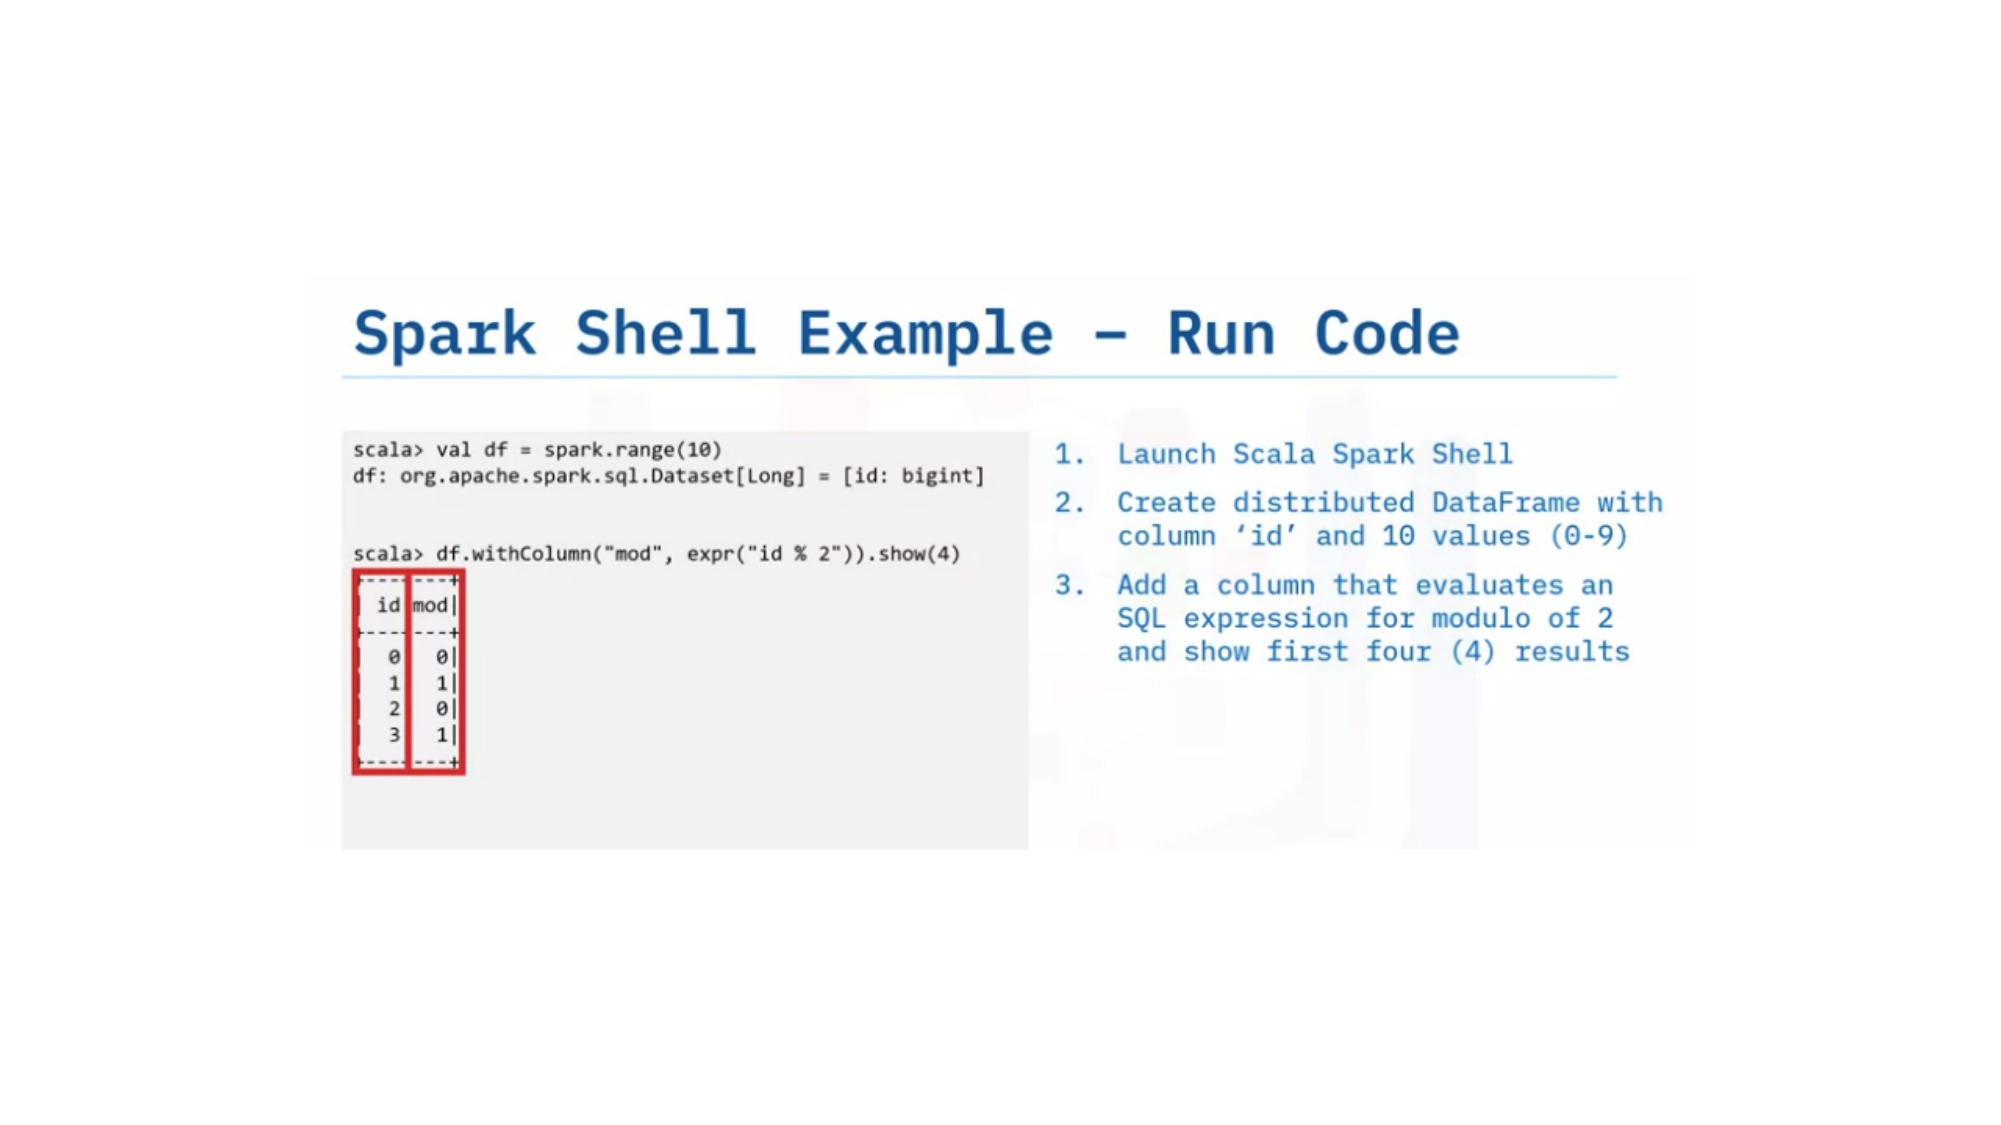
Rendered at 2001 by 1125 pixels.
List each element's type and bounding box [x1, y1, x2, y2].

picture [306, 274, 1694, 851]
